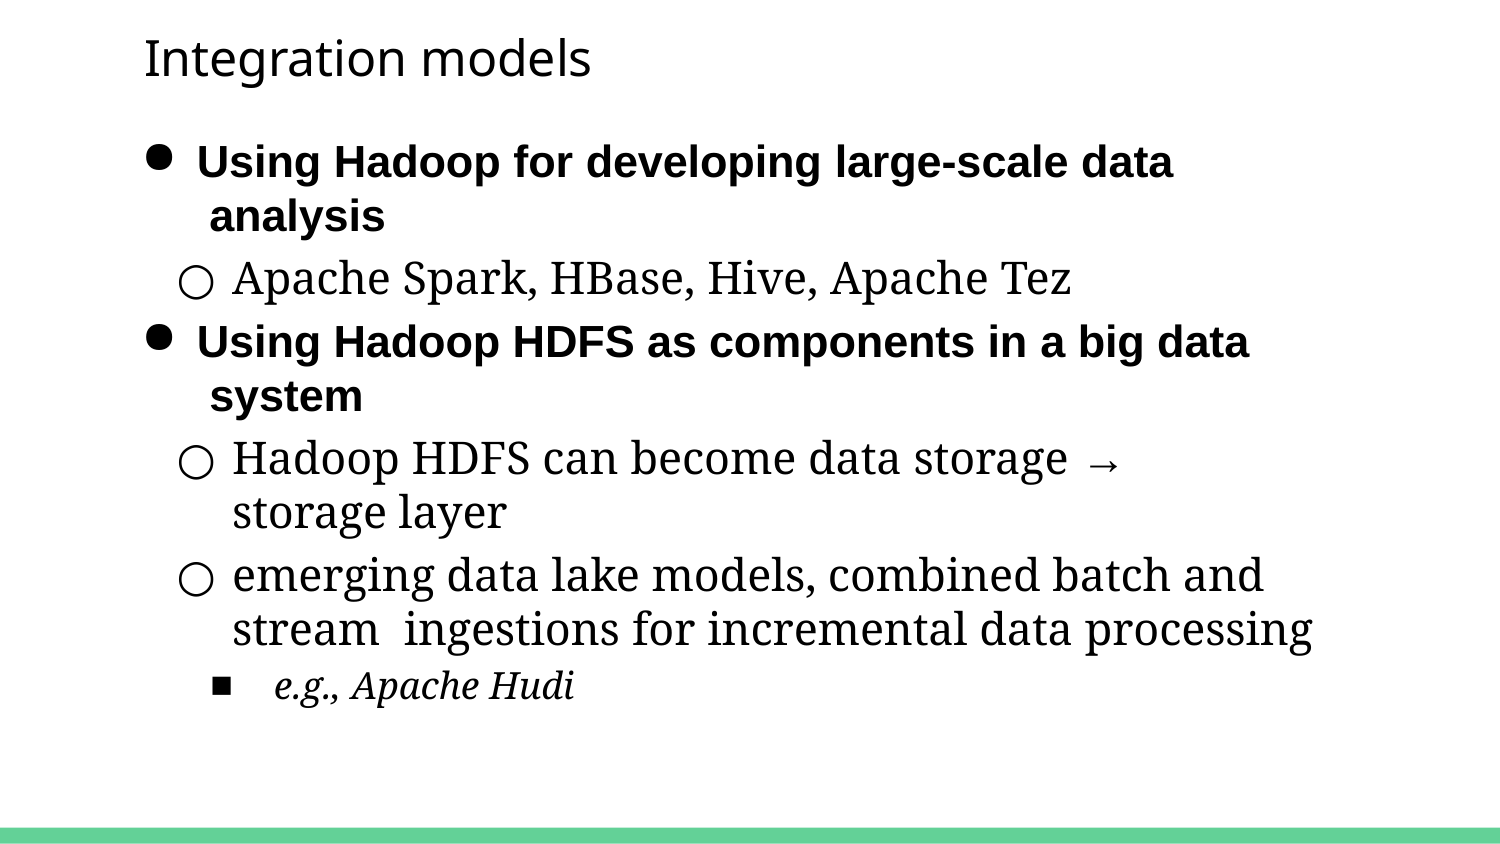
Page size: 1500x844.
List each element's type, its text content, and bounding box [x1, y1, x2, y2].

title Integration models [142, 24, 749, 131]
text_box Using Hadoop for developing large-scale data analysis Apache Spark, HBase, Hive, Apache Tez Using Hadoop HDFS as components in a big data system Hadoop HDFS can become data storage → storage layer emerging data lake models, combined batch and stream ingestions for incremental data processing e.g., Apache Hudi [139, 131, 1345, 708]
